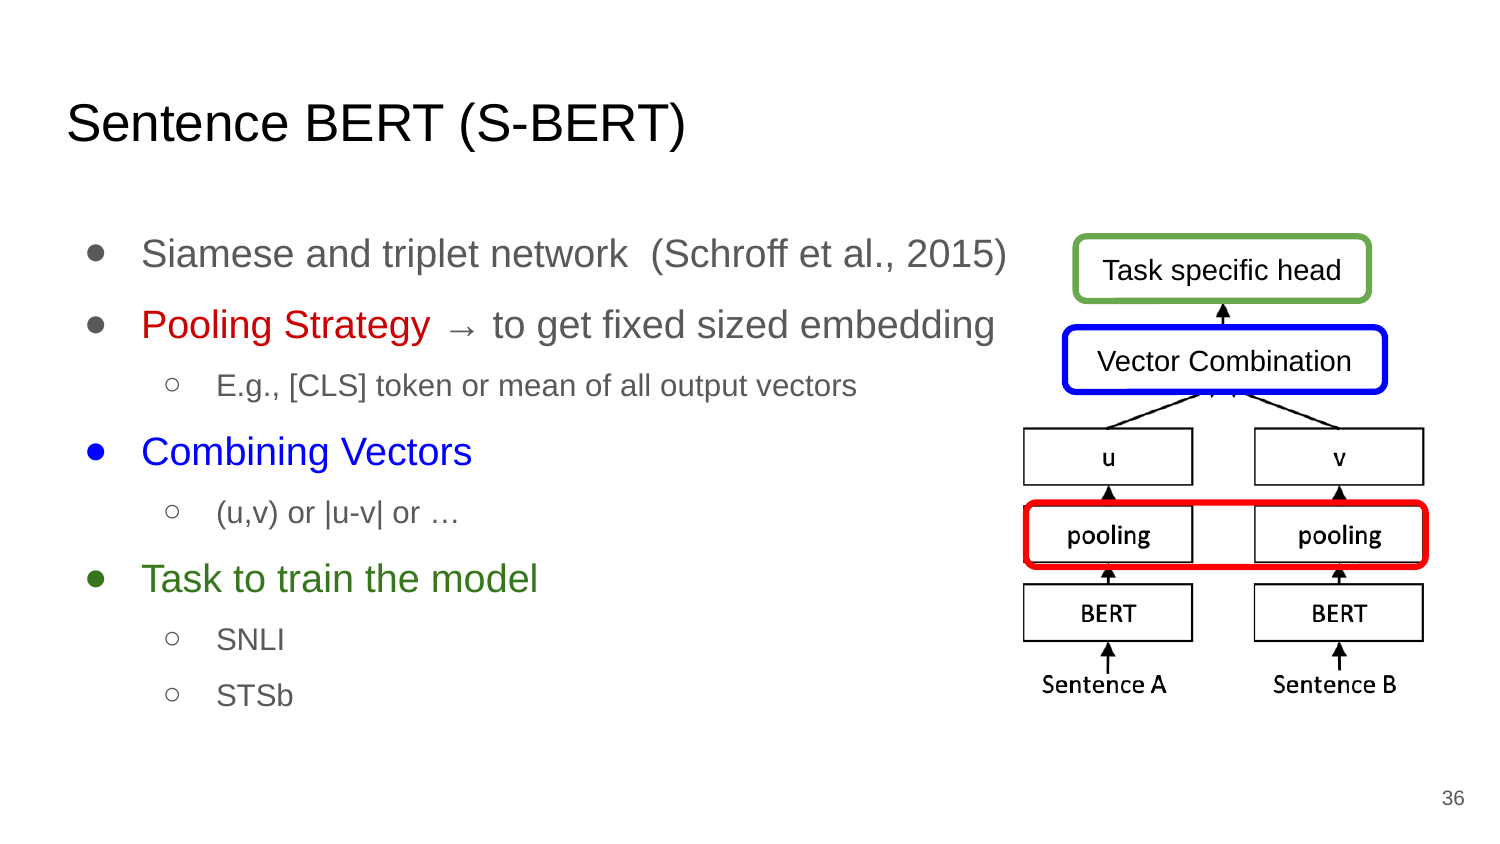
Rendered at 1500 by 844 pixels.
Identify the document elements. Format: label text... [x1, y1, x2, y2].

list Siamese and triplet network (Schroff et al., 2015) Pooling Strategy → to get fixed sized embedding E.g., [CLS] token or mean of all output vectors Combining Vectors (u,v) or |u-v| or … Task to train the model SNLI STSb [51, 189, 1039, 750]
picture [969, 220, 1480, 719]
title Sentence BERT (S-BERT) [51, 72, 1449, 167]
slide_number ‹#› [1389, 764, 1480, 830]
